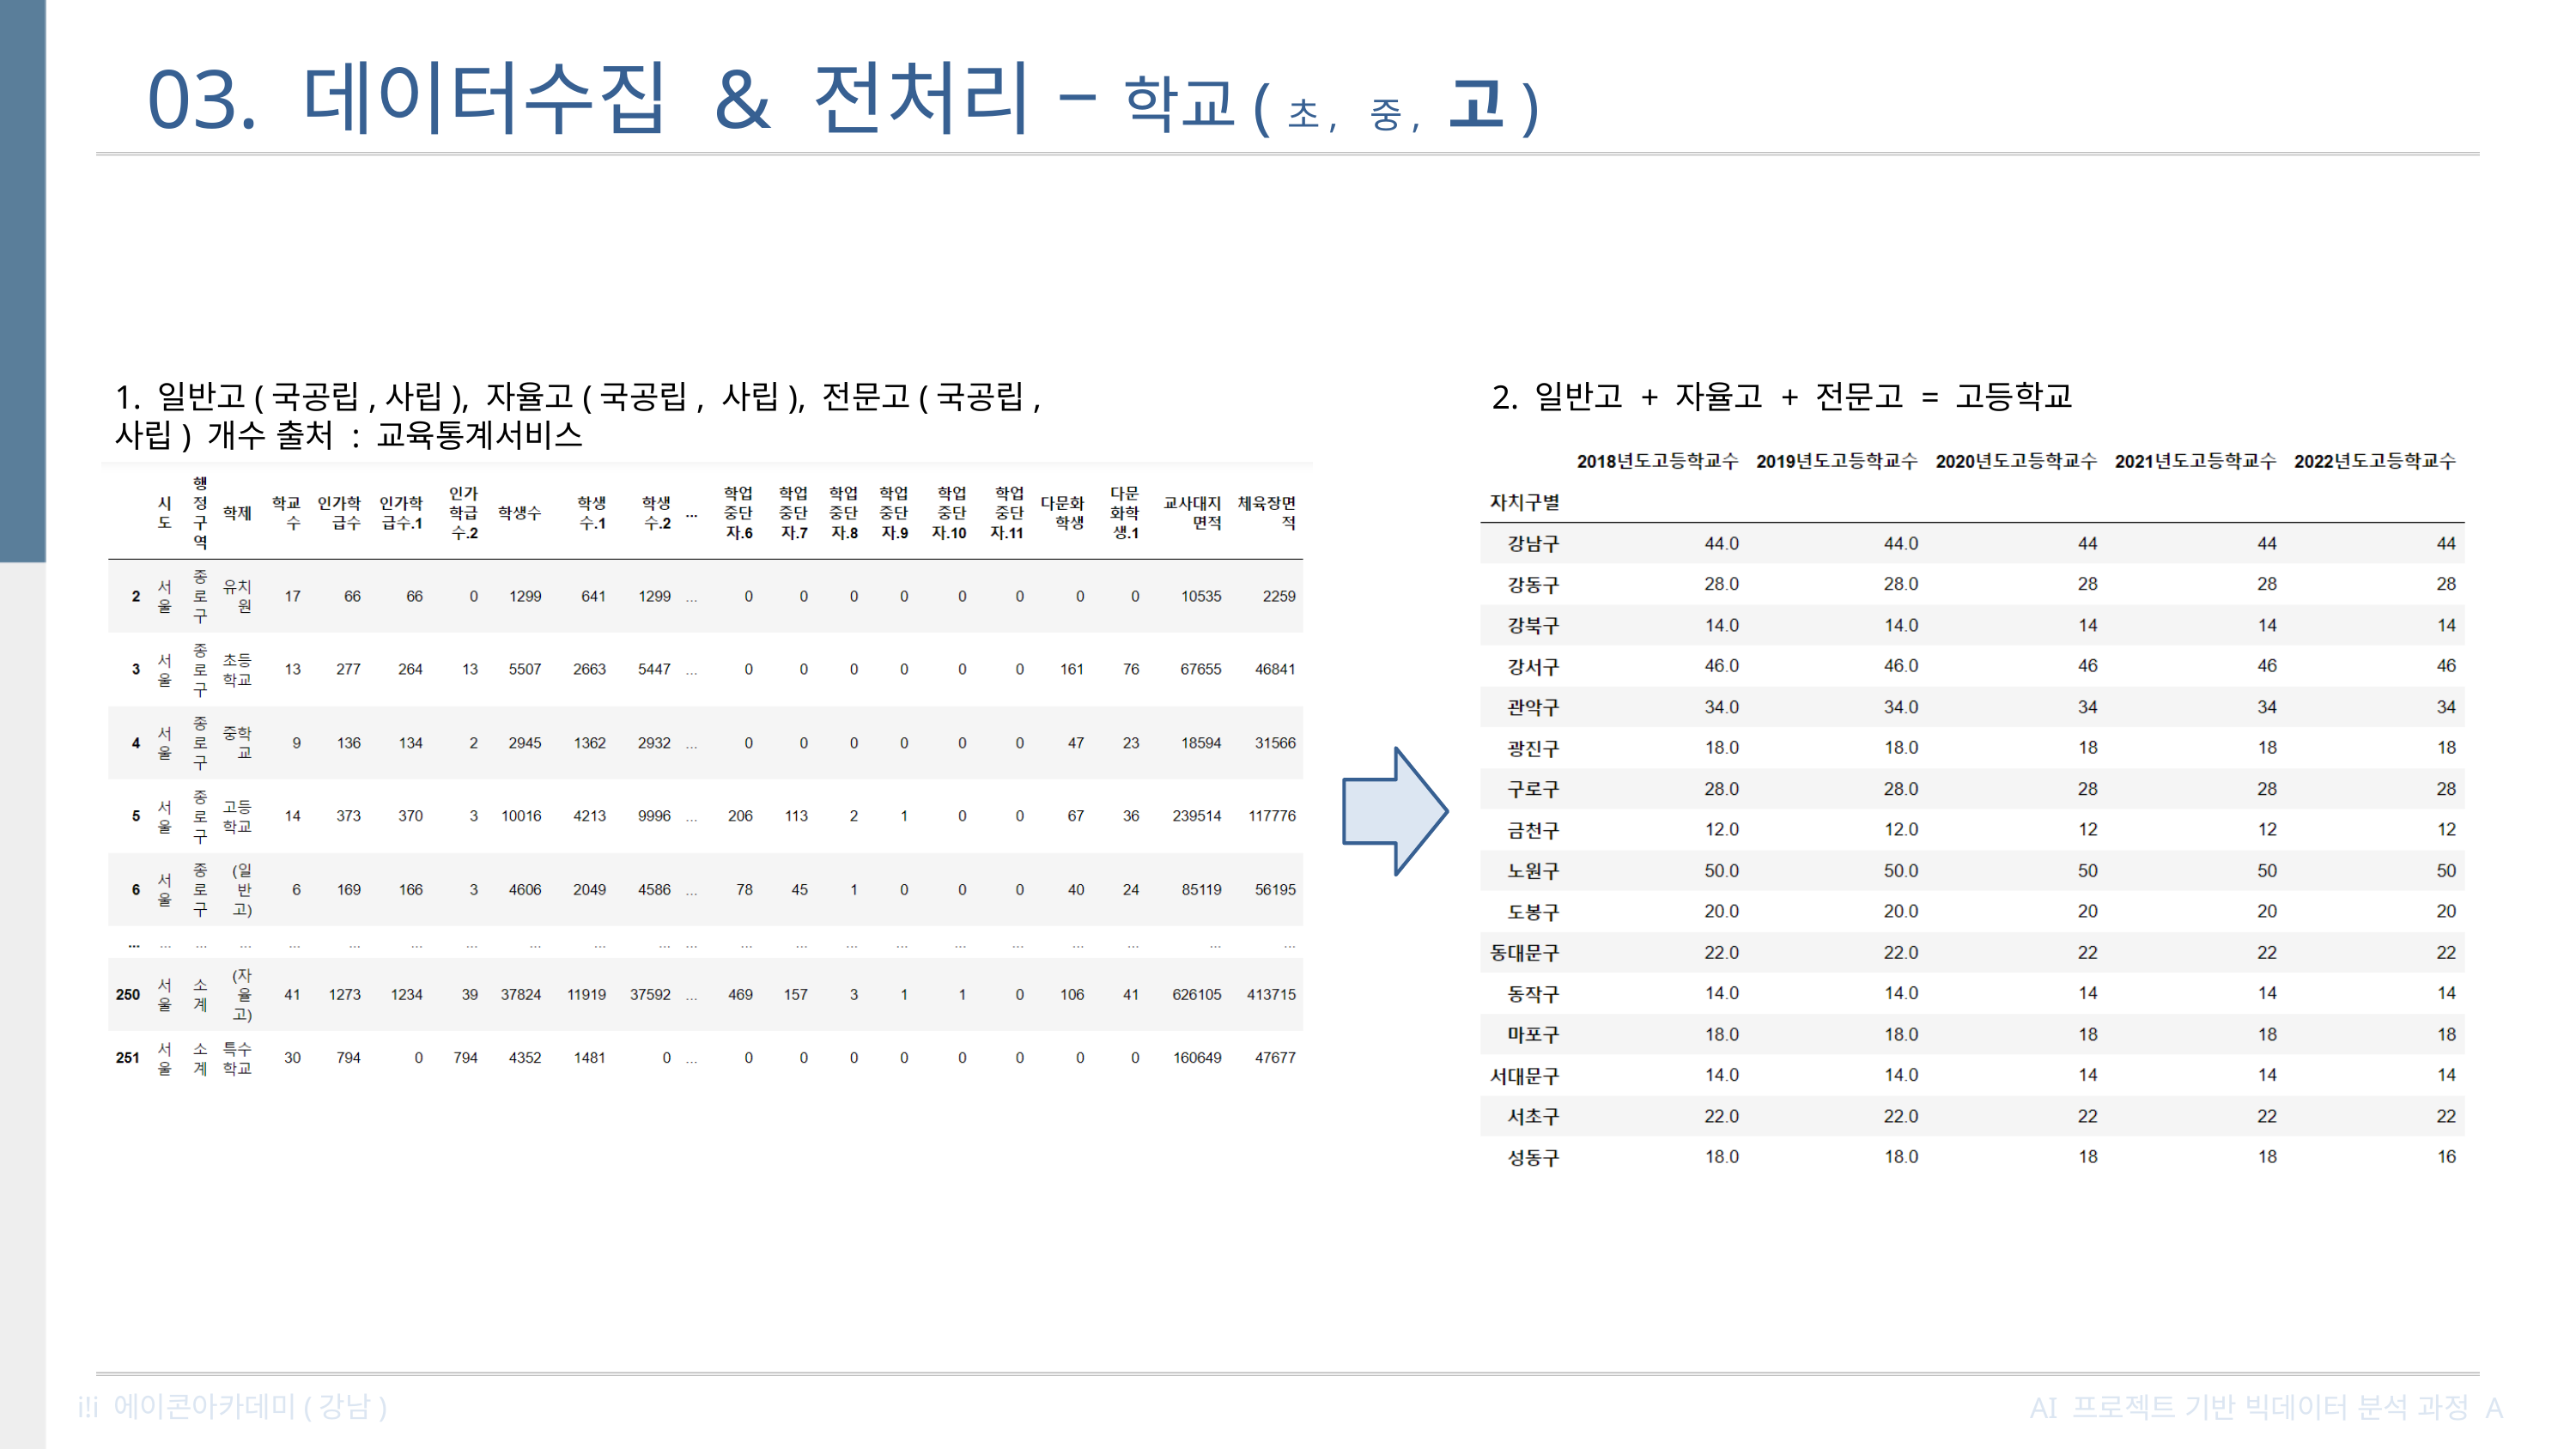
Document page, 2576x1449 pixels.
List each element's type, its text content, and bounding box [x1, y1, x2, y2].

text_box 03. 데이터수집 & 전처리 – 학교(초, 중, 고) [133, 41, 2002, 151]
text_box 2. 일반고 + 자율고 + 전문고 = 고등학교 [1479, 370, 2147, 421]
text_box [1342, 746, 1449, 877]
text_box 1. 일반고(국공립,사립), 자율고(국공립, 사립), 전문고(국공립, 사립) 개수 출처 : 교육통계서비스 [101, 370, 1072, 460]
picture [1479, 446, 2475, 1178]
picture [96, 149, 2480, 160]
picture [0, 0, 46, 1449]
picture [96, 1368, 2480, 1380]
picture [101, 462, 1313, 1082]
